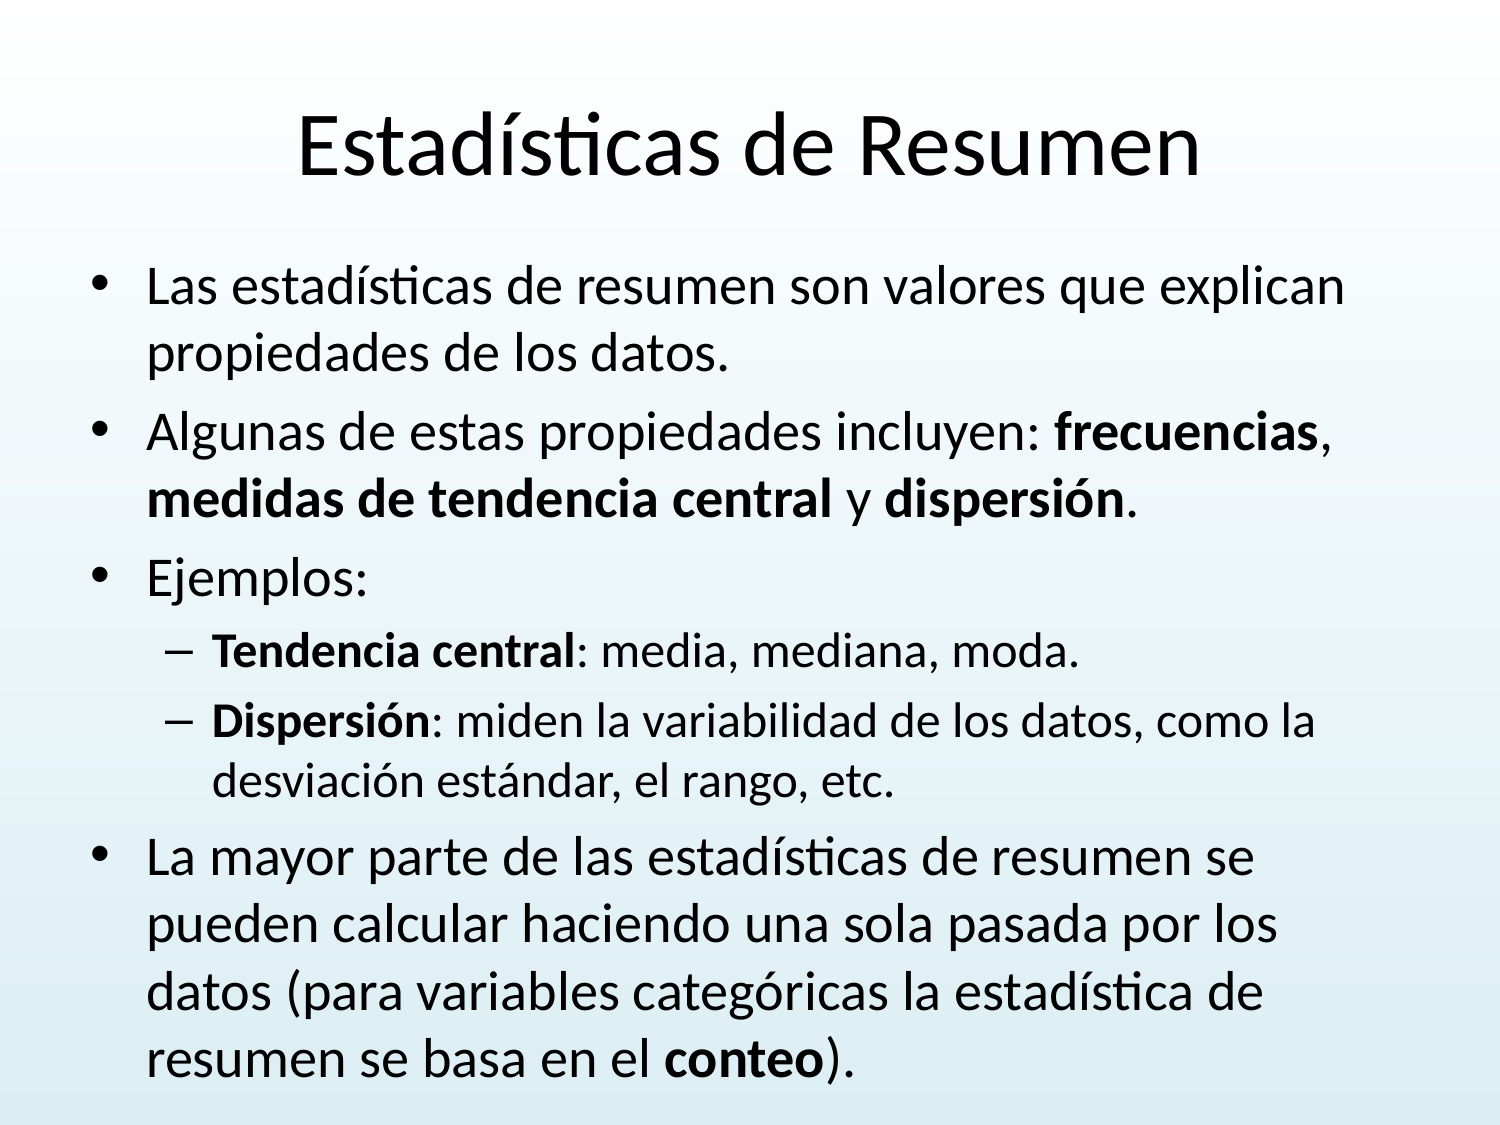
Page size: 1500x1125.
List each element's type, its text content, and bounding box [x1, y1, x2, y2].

list Las estadísticas de resumen son valores que explican propiedades de los datos. Algunas de estas propiedades incluyen: frecuencias, medidas de tendencia central y dispersión. Ejemplos: Tendencia central: media, mediana, moda. Dispersión: miden la variabilidad de los datos, como la desviación estándar, el rango, etc. La mayor parte de las estadísticas de resumen se pueden calcular haciendo una sola pasada por los datos (para variables categóricas la estadística de resumen se basa en el conteo). [75, 240, 1425, 983]
title Estadísticas de Resumen [75, 45, 1425, 233]
